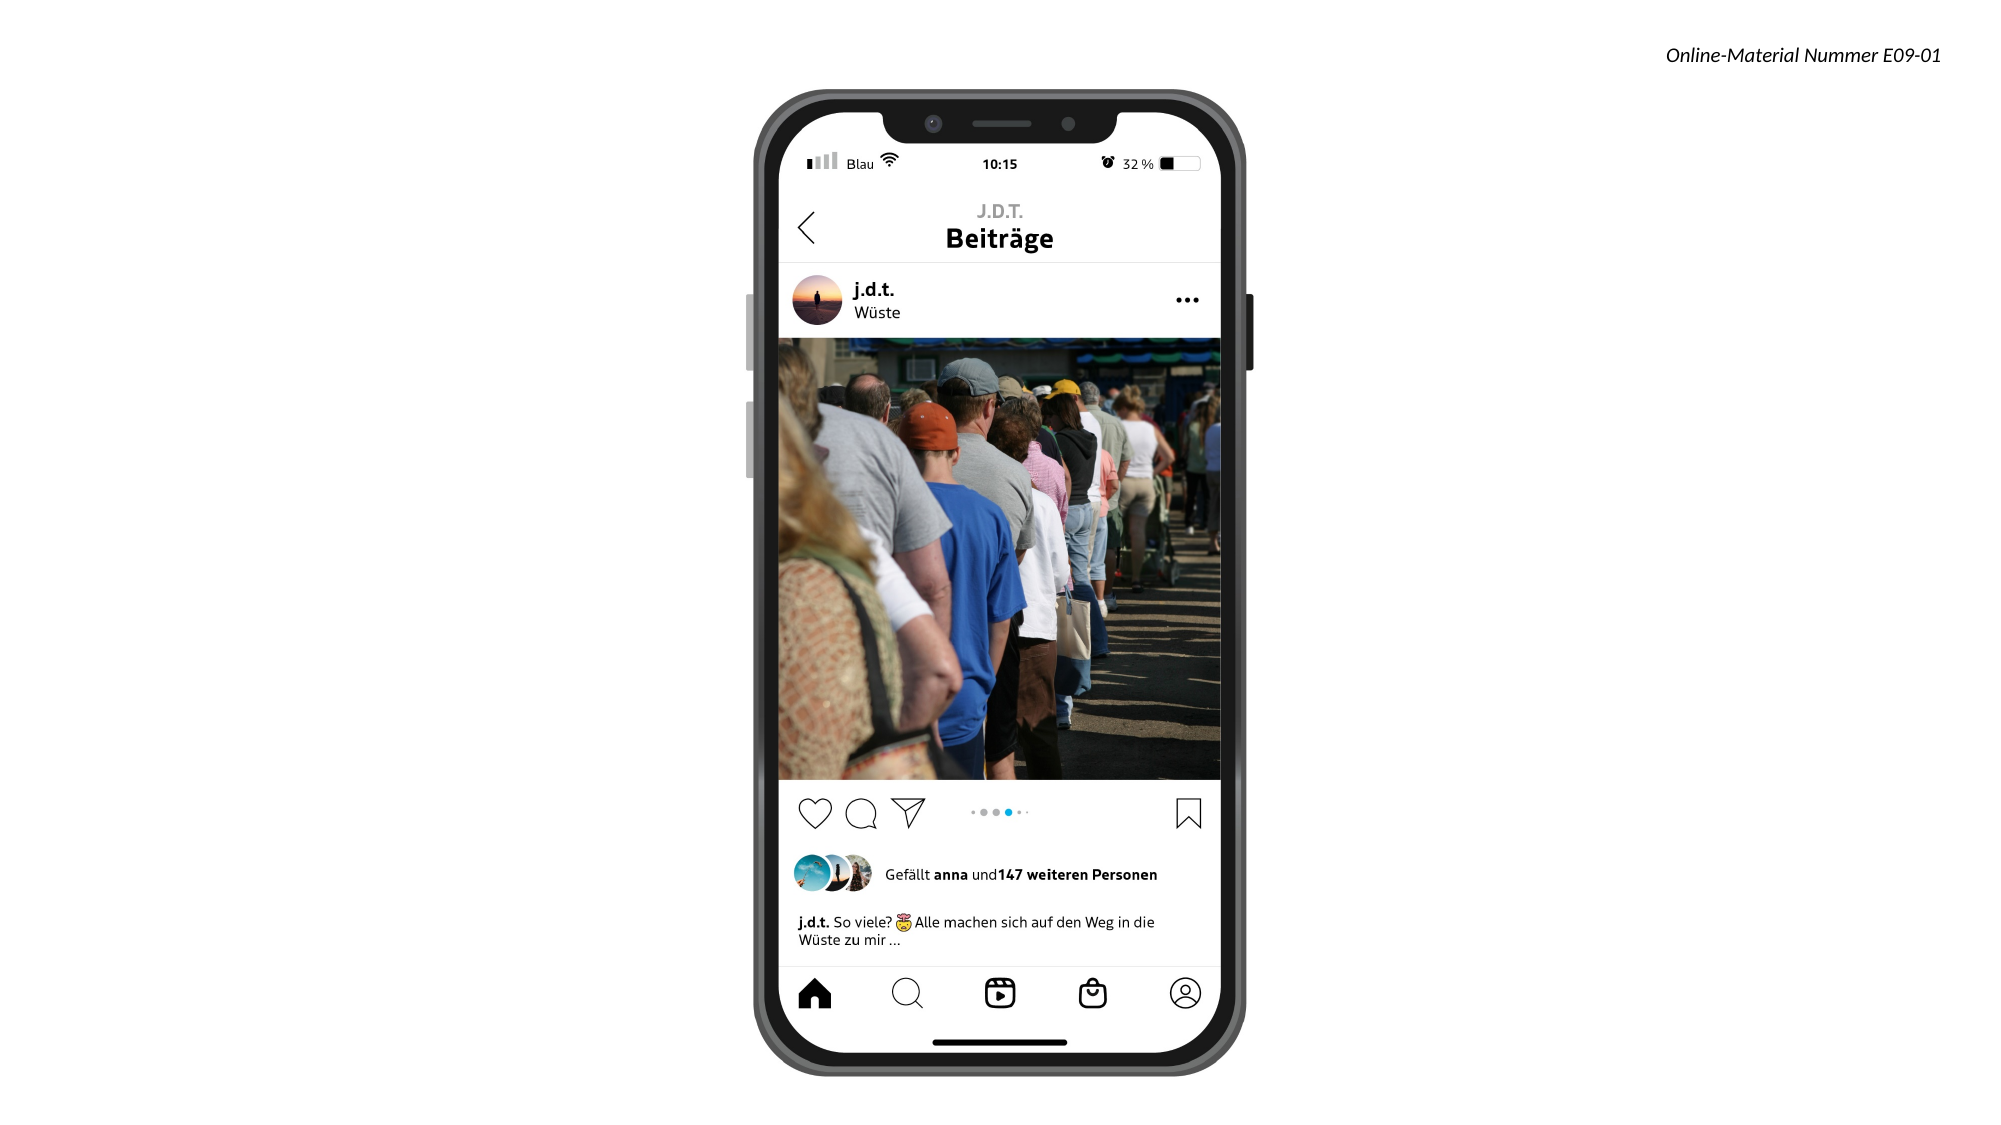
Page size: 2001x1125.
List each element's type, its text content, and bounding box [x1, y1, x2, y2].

picture [702, 54, 1298, 1108]
text_box Online-Material Nummer E09-01 [1651, 33, 1963, 119]
